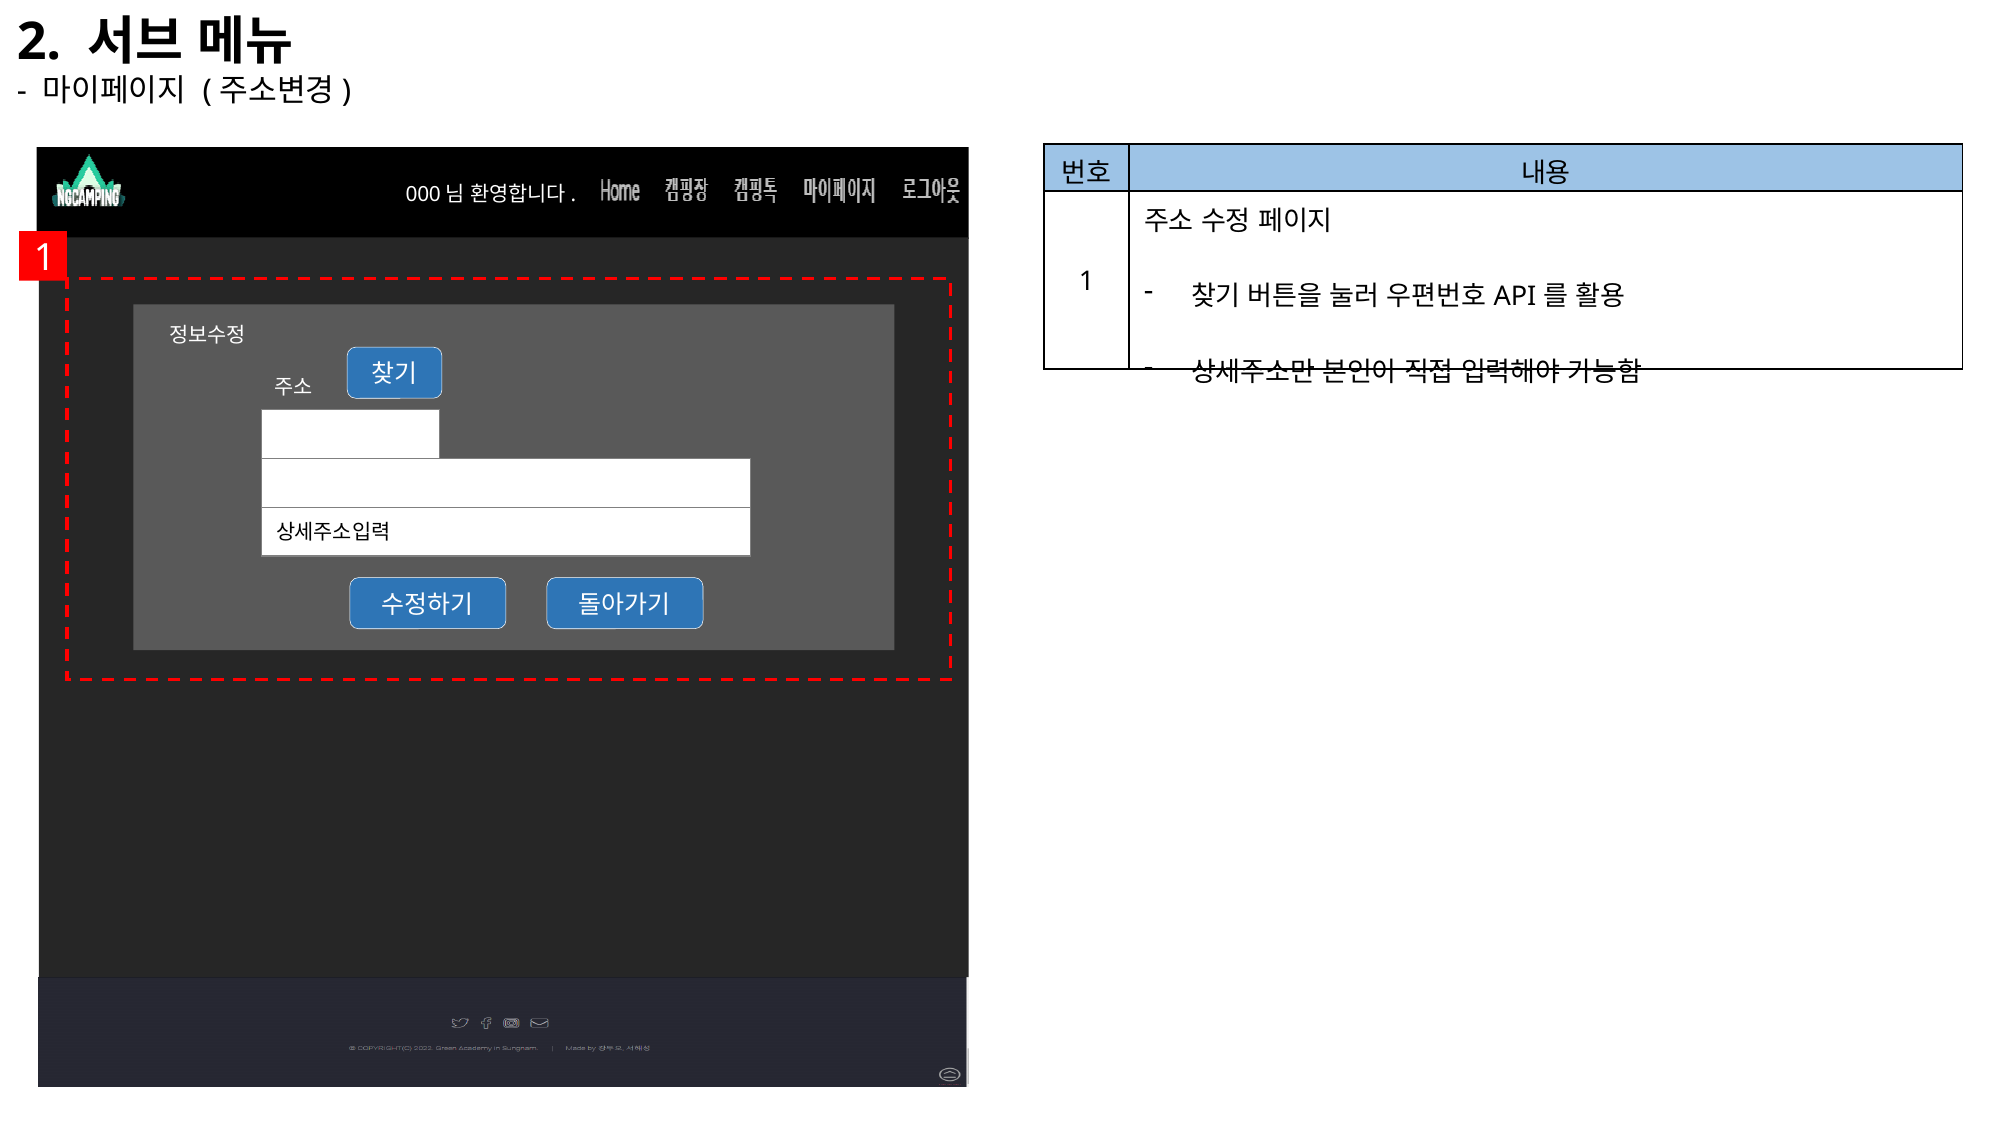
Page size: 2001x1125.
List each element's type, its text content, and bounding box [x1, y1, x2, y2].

table_cell 1 [1045, 192, 1128, 368]
text_box [66, 278, 951, 681]
text_box 1 [18, 230, 68, 282]
table_cell 주소 수정 페이지 찾기 버튼을 눌러 우편번호API를 활용 상세주소만 본인이 직접 입력해야 가능함 [1130, 192, 1962, 368]
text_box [36, 145, 969, 239]
text_box 상세주소입력 [260, 506, 752, 557]
picture [38, 977, 969, 1087]
text_box [38, 236, 970, 978]
text_box 주소 [259, 364, 441, 409]
text_box 수정하기 [348, 576, 508, 630]
text_box [260, 409, 441, 457]
table_header 내용 [1130, 145, 1962, 190]
text_box 정보수정 [154, 312, 336, 357]
table_header 번호 [1045, 145, 1128, 190]
text_box 찾기 [346, 346, 444, 400]
text_box [260, 457, 752, 506]
text_box [132, 303, 895, 651]
text_box 돌아가기 [545, 576, 705, 630]
text_box 2. 서브 메뉴 - 마이페이지 (주소변경) [2, 0, 367, 115]
